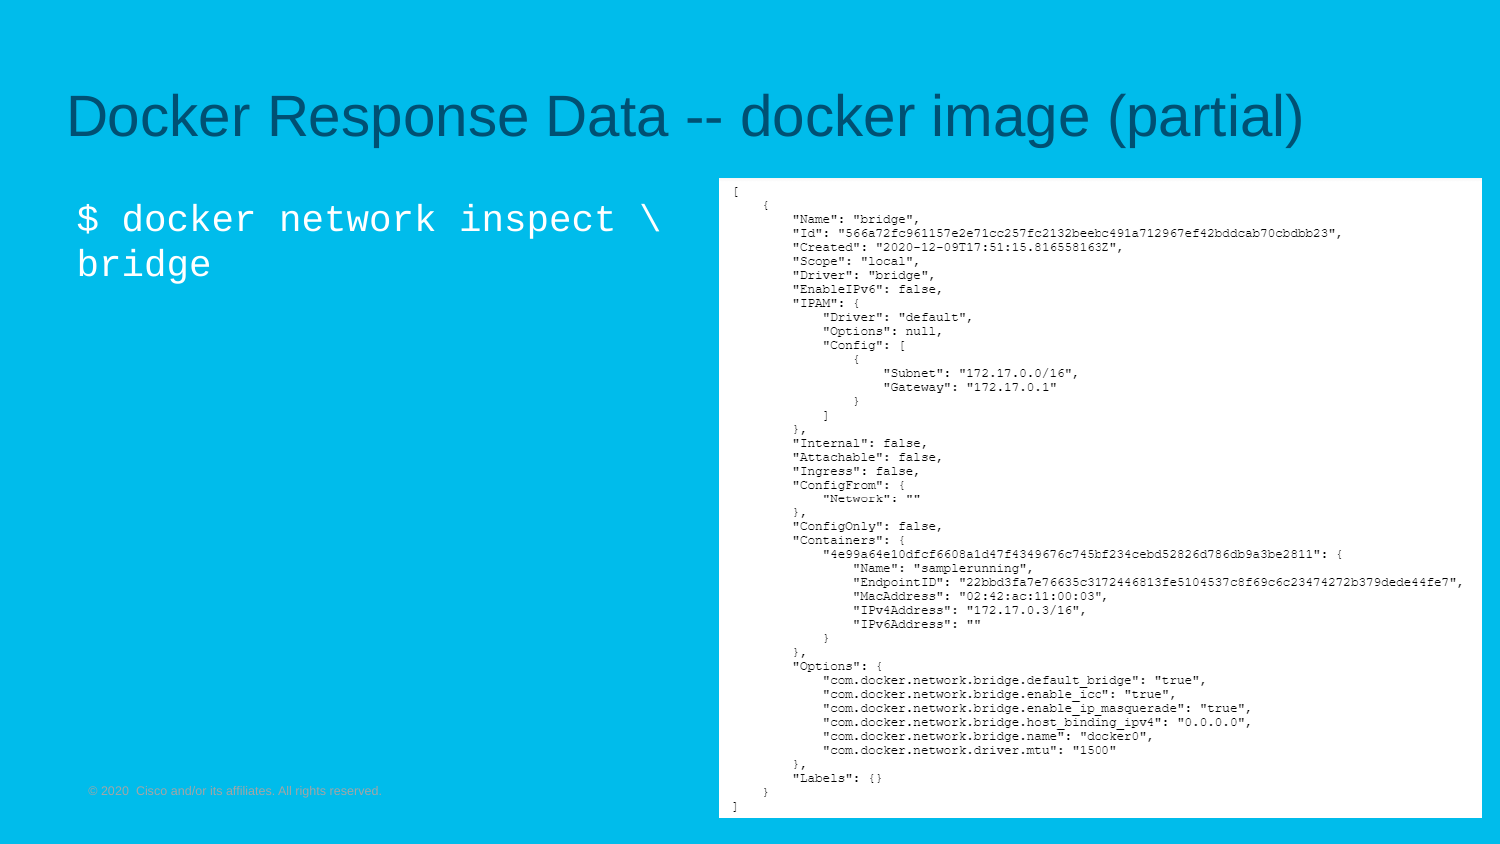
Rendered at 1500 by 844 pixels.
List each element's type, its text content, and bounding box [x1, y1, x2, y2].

title Docker Response Data -- docker image (partial) [51, 72, 1449, 167]
text_box $ docker network inspect \ bridge [61, 178, 704, 299]
picture [720, 179, 1481, 817]
